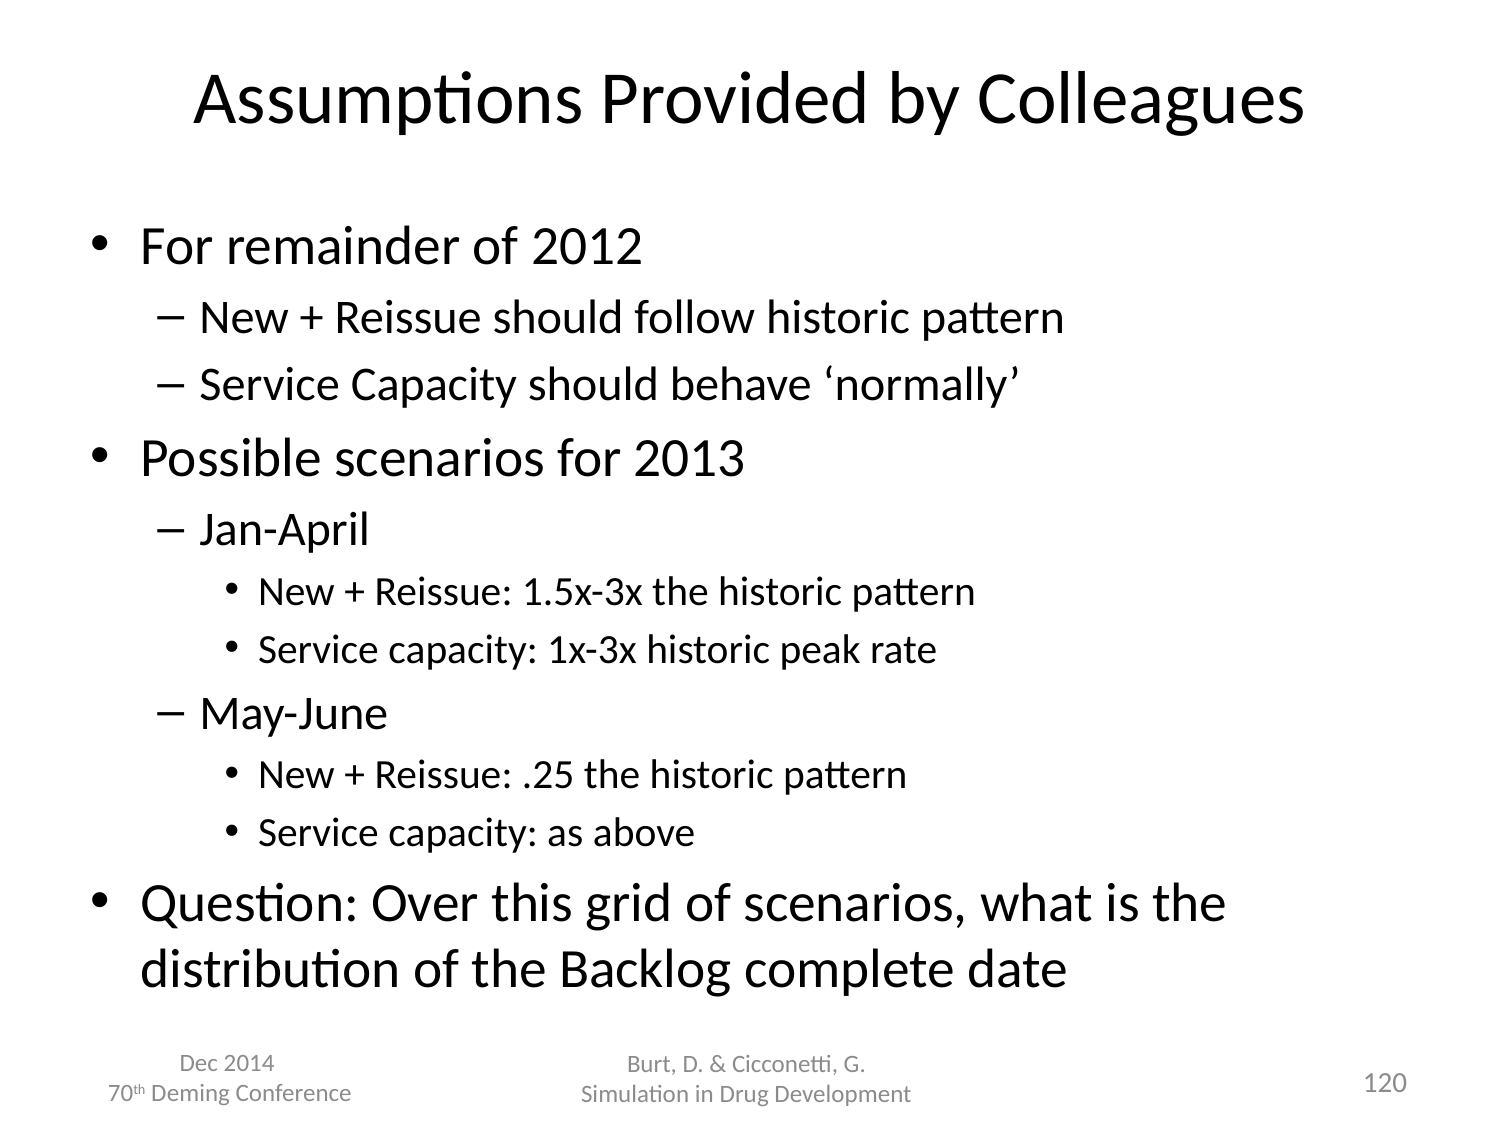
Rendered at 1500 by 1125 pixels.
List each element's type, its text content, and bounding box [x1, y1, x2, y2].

title Assumptions Provided by Colleagues [75, 23, 1425, 164]
list For remainder of 2012 New + Reissue should follow historic pattern Service Capacity should behave ‘normally’ Possible scenarios for 2013 Jan-April New + Reissue: 1.5x-3x the historic pattern Service capacity: 1x-3x historic peak rate May-June New + Reissue: .25 the historic pattern Service capacity: as above Question: Over this grid of scenarios, what is the distribution of the Backlog complete date [75, 201, 1425, 1011]
